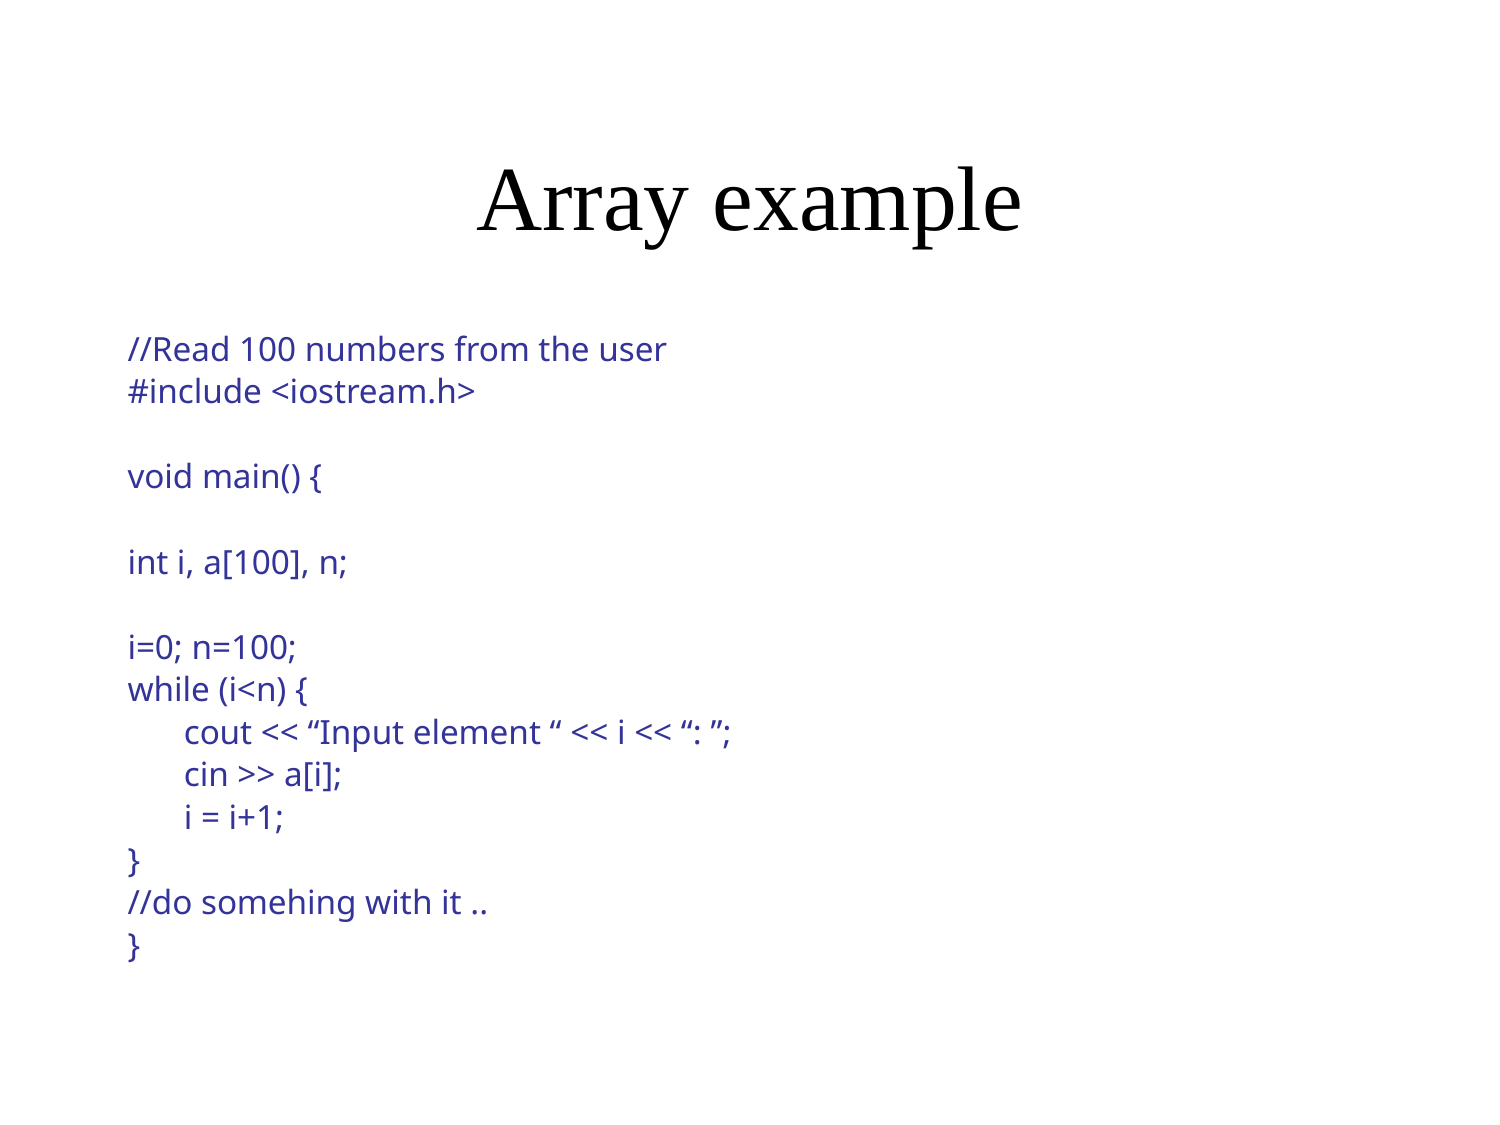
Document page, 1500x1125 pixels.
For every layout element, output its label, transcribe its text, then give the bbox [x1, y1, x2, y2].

list //Read 100 numbers from the user #include <iostream.h> void main() { int i, a[100], n; i=0; n=100; while (i<n) { cout << “Input element “ << i << “: ”; cin >> a[i]; i = i+1; } //do somehing with it .. } [112, 324, 1413, 1063]
title Array example [112, 99, 1388, 288]
